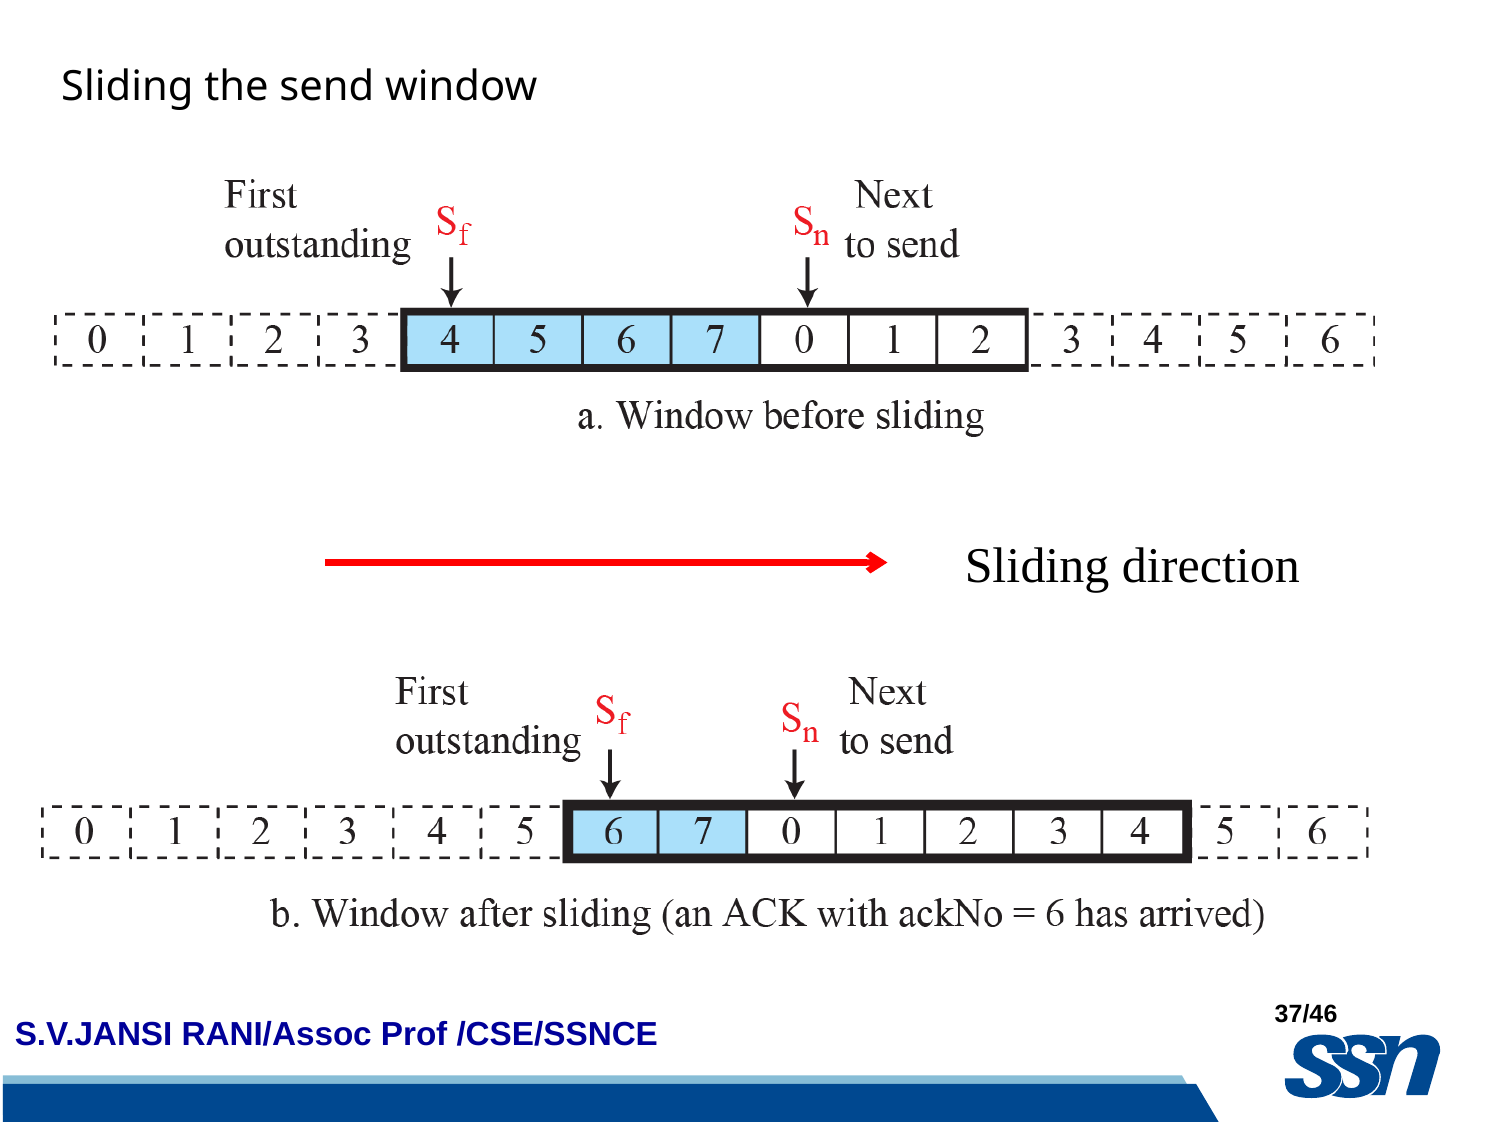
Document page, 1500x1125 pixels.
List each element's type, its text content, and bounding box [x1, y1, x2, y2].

picture [41, 670, 1370, 938]
text_box Sliding the send window [24, 51, 1363, 117]
picture [53, 174, 1376, 441]
text_box Sliding direction [949, 524, 1388, 600]
